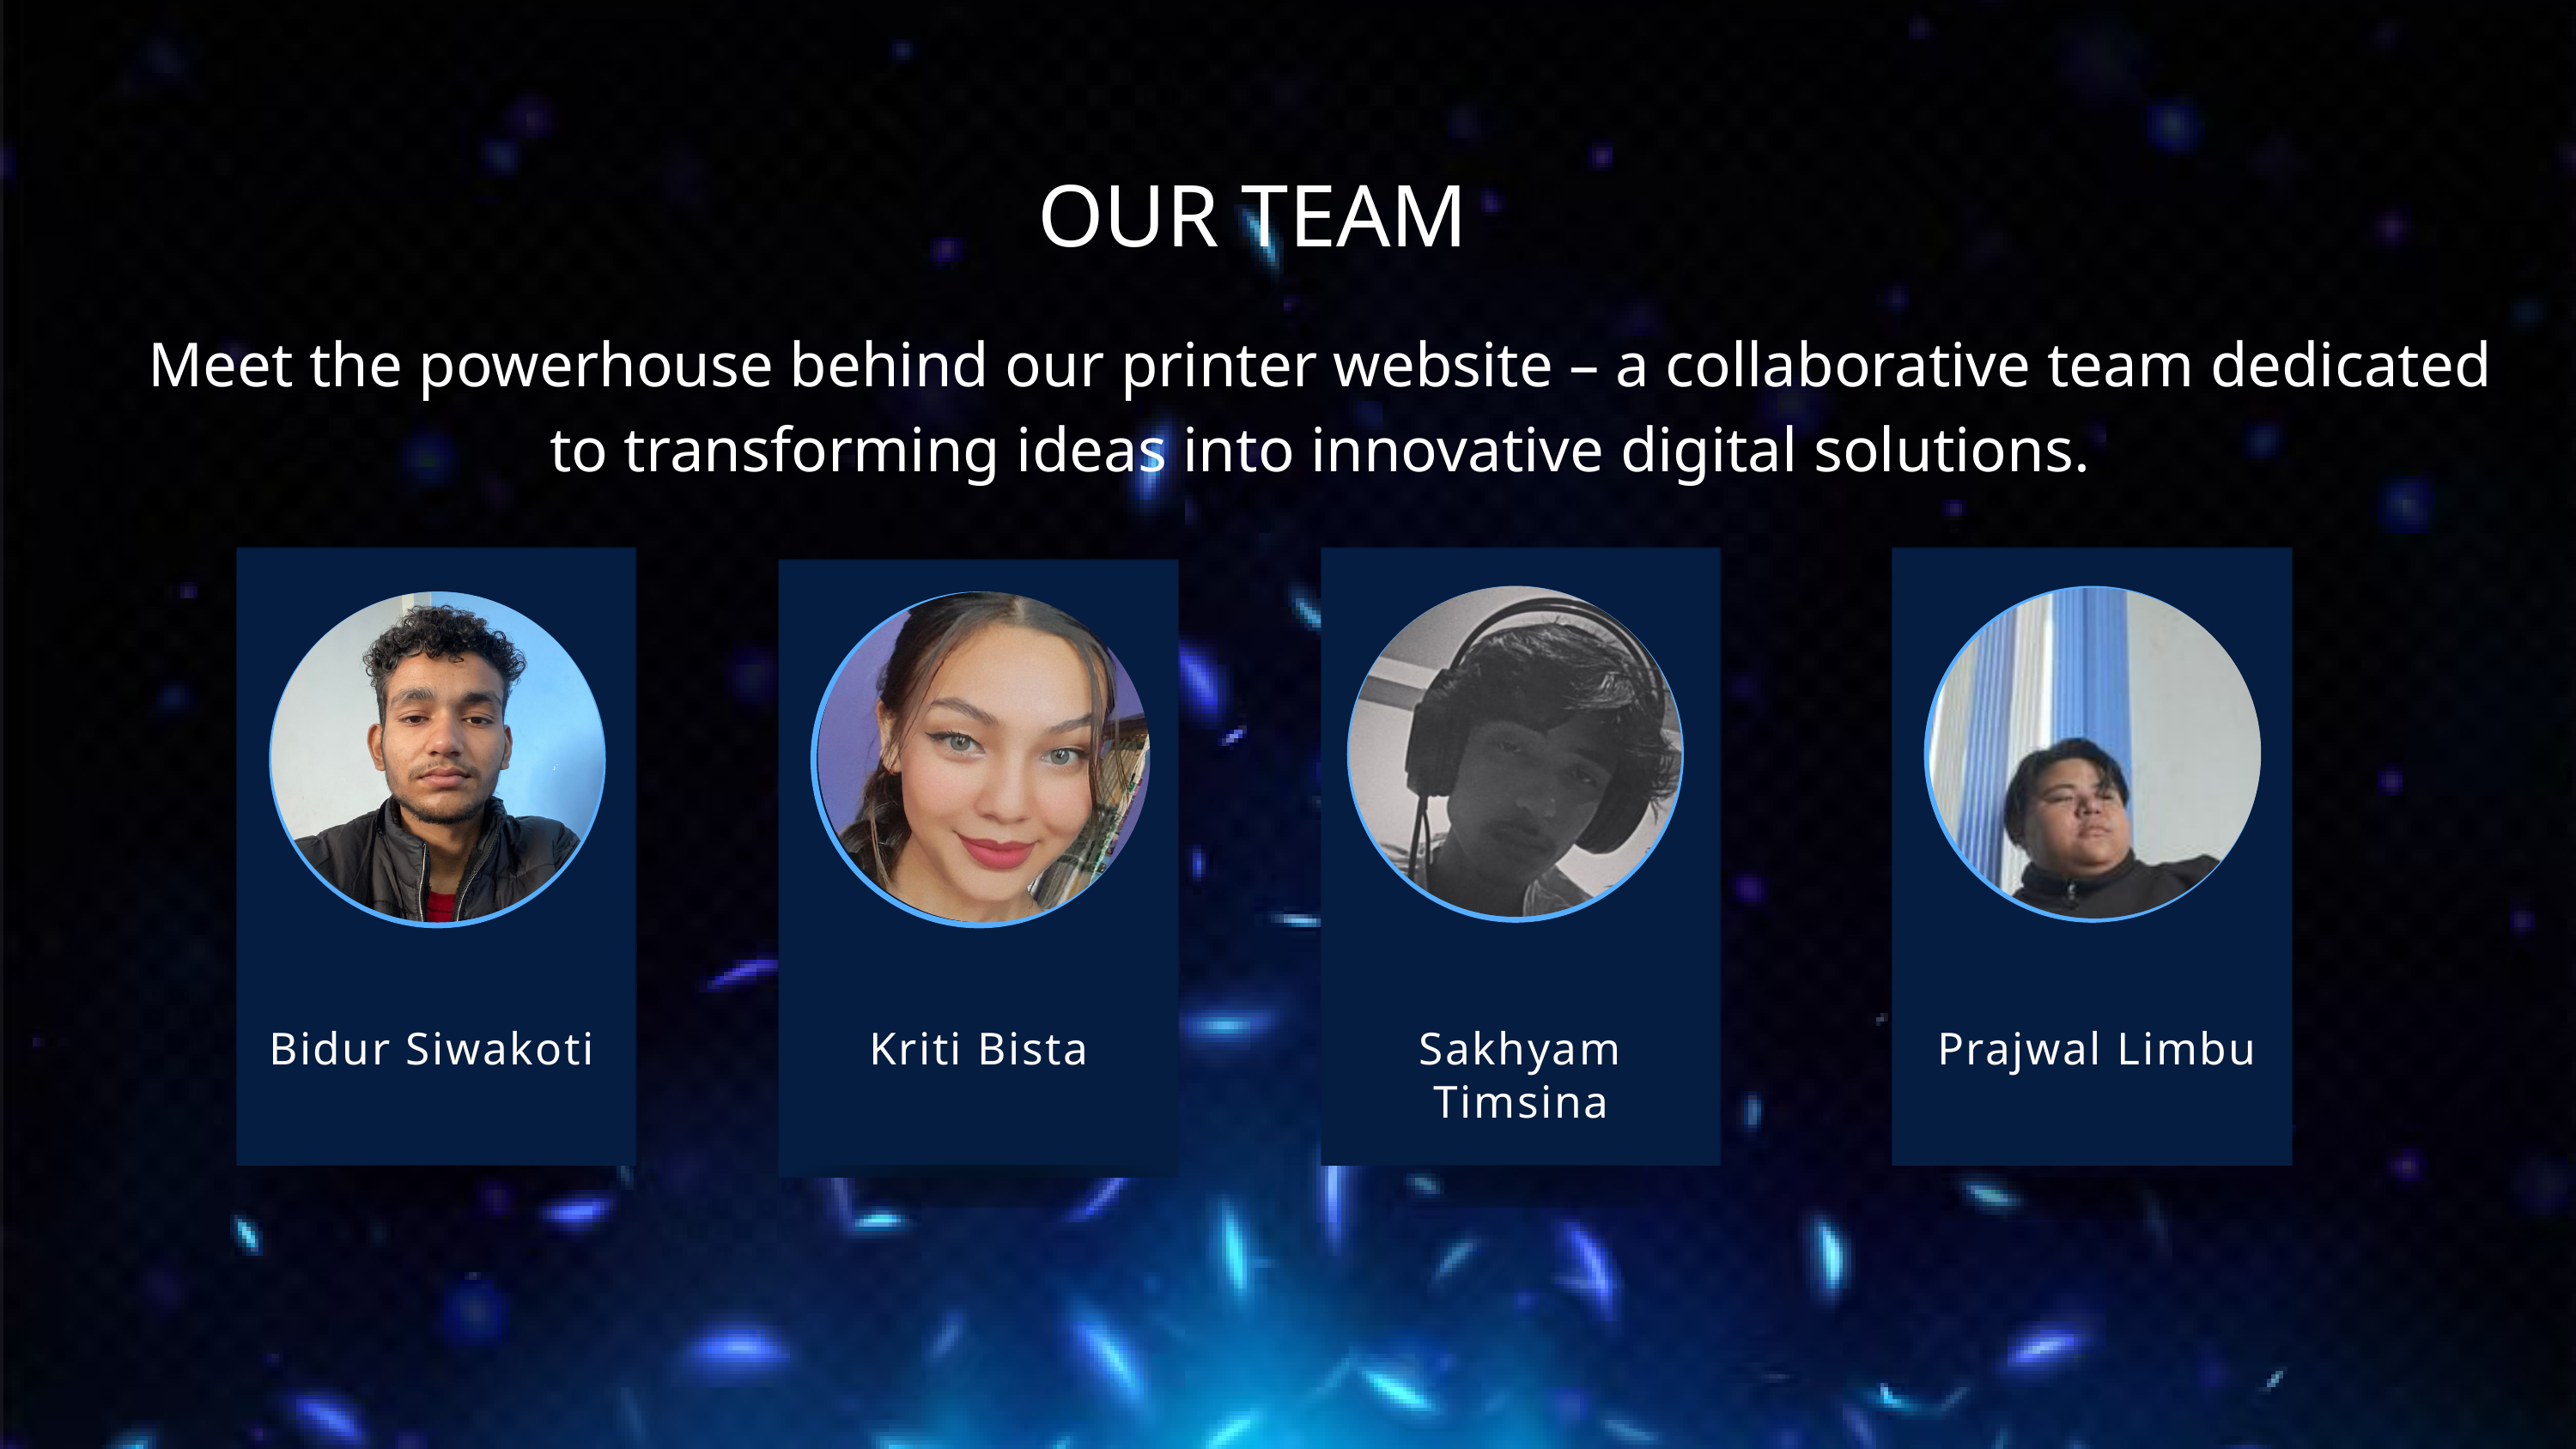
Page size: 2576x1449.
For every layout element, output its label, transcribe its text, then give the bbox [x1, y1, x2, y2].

text_box [0, 0, 2576, 1449]
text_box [1921, 587, 2269, 919]
text_box Kriti Bista [851, 1020, 1108, 1074]
text_box [236, 525, 637, 1165]
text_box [810, 591, 1158, 924]
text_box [1331, 1165, 1734, 1208]
text_box Prajwal Limbu [1899, 1020, 2294, 1074]
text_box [235, 1165, 638, 1208]
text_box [1885, 1177, 2287, 1221]
text_box Meet the powerhouse behind our printer website – a collaborative team dedicated to transforming ideas into innovative digital solutions. [134, 313, 2507, 484]
text_box Sakhyam Timsina [1326, 1020, 1716, 1127]
text_box Bidur Siwakoti [258, 1020, 606, 1074]
text_box [778, 537, 1180, 1164]
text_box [778, 1165, 1180, 1208]
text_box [264, 591, 611, 924]
text_box [1321, 525, 1722, 1166]
text_box [1892, 525, 2293, 1166]
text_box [1341, 585, 1690, 918]
text_box OUR TEAM [516, 161, 1989, 264]
